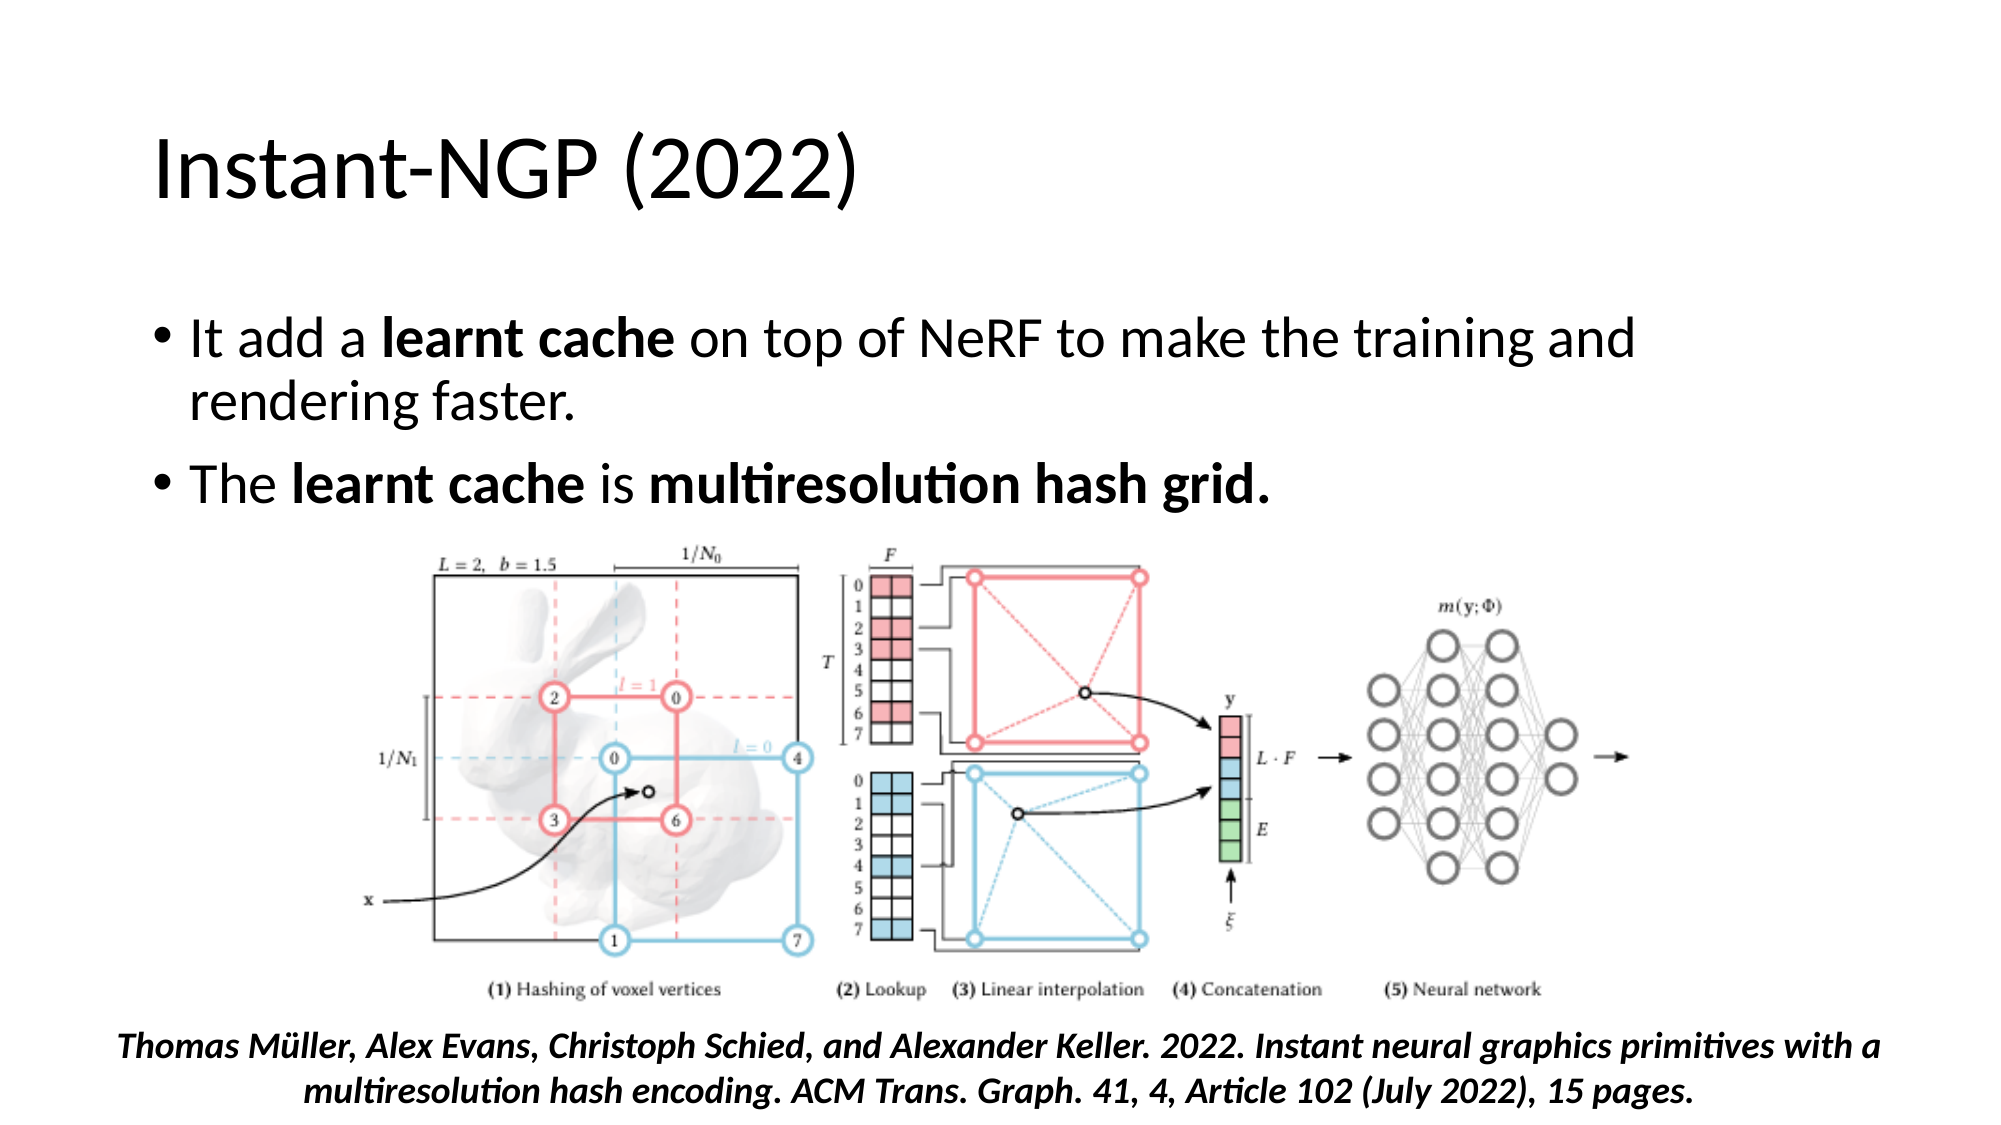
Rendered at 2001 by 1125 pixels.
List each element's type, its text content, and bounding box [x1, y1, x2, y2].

list It add a learnt cache on top of NeRF to make the training and rendering faster. The learnt cache is multiresolution hash grid. [137, 299, 1863, 1013]
title Instant-NGP (2022) [137, 59, 1863, 278]
picture [331, 543, 1669, 1009]
text_box Thomas Müller, Alex Evans, Christoph Schied, and Alexander Keller. 2022. Instant neural graphics primitives with a multiresolution hash encoding. ACM Trans. Graph. 41, 4, Article 102 (July 2022), 15 pages. [0, 1013, 2000, 1118]
